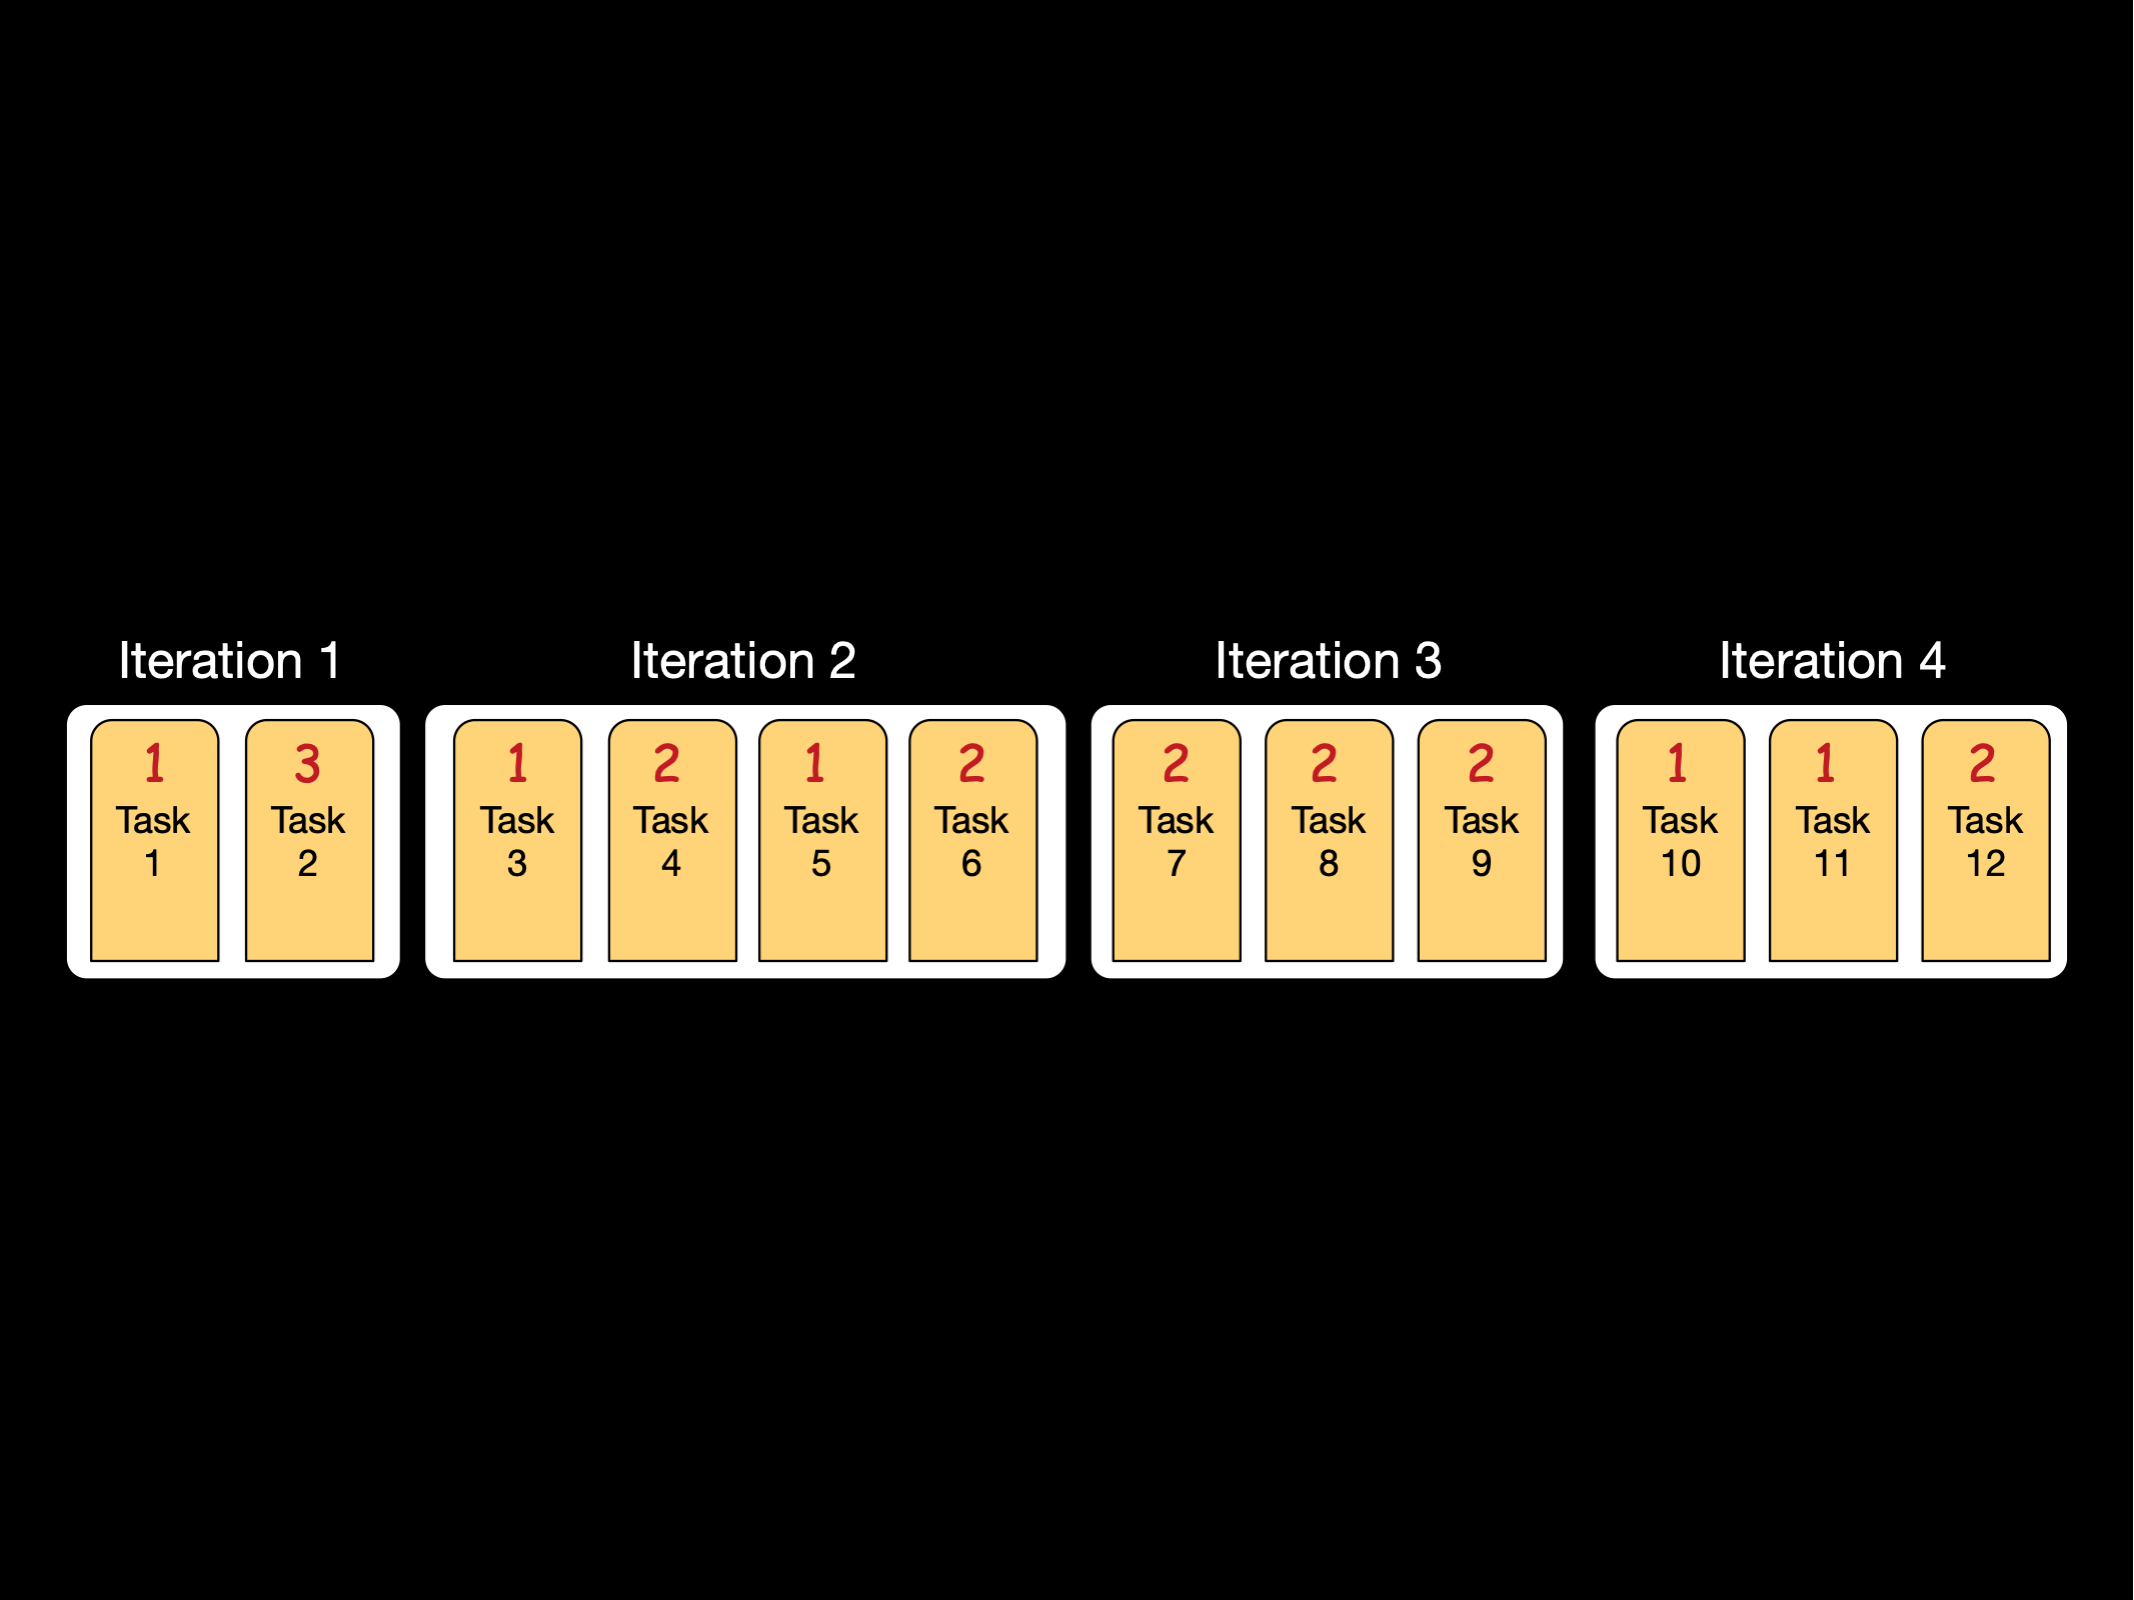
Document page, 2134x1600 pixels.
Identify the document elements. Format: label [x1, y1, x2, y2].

picture [60, 617, 2074, 983]
